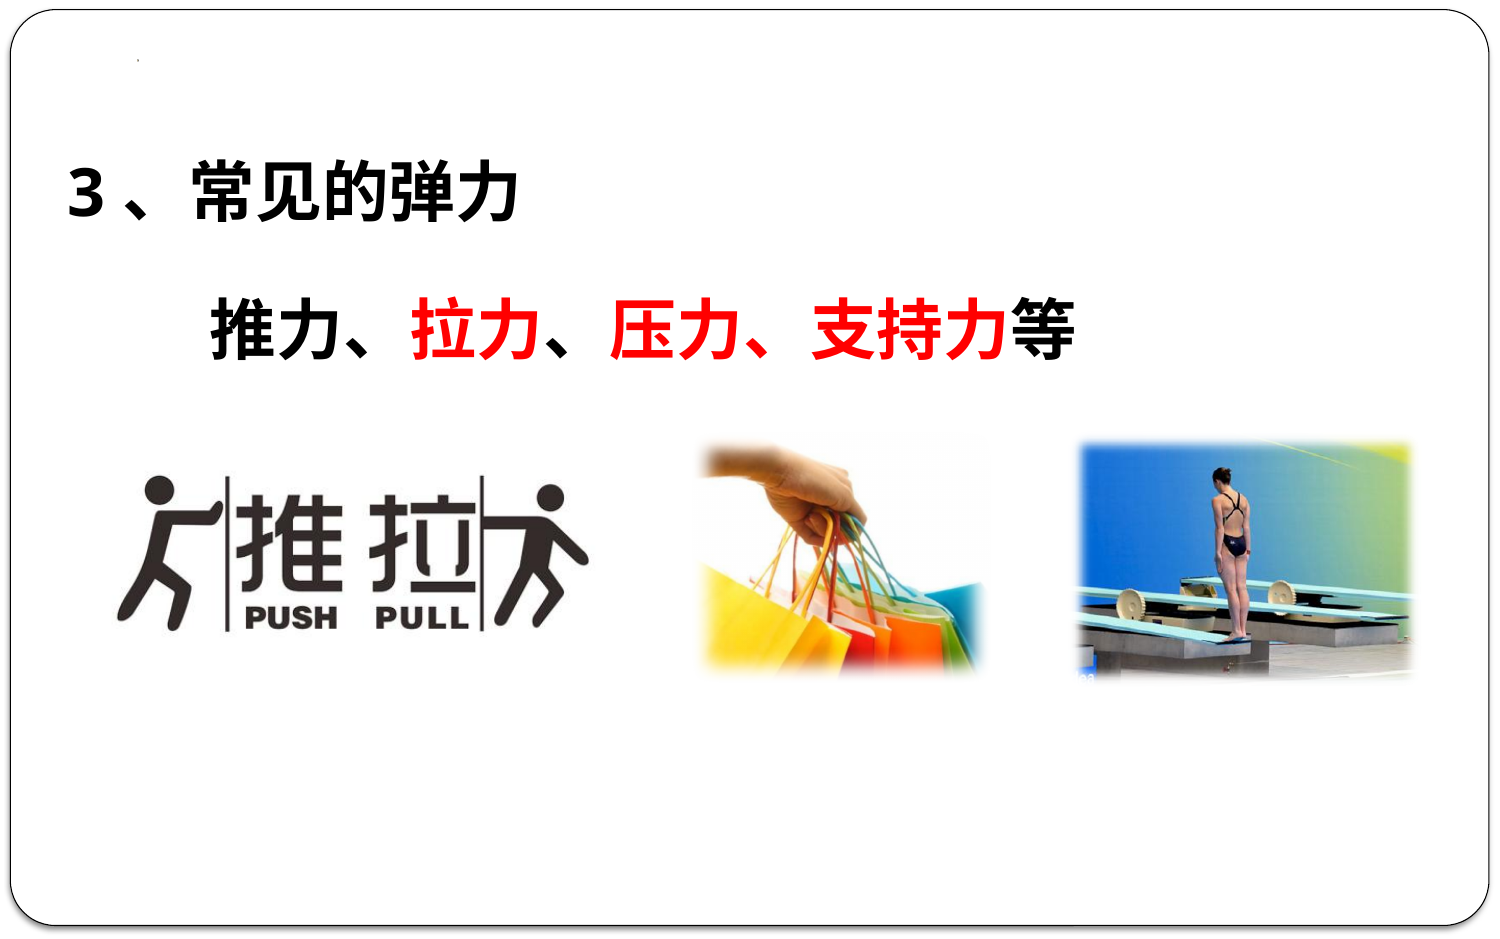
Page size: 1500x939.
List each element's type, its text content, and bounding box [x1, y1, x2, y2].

picture [690, 430, 992, 685]
picture [94, 468, 615, 651]
text_box 3、常见的弹力 [52, 141, 603, 238]
picture [1068, 430, 1423, 689]
text_box 推力、拉力、压力、支持力等 [194, 279, 1105, 376]
